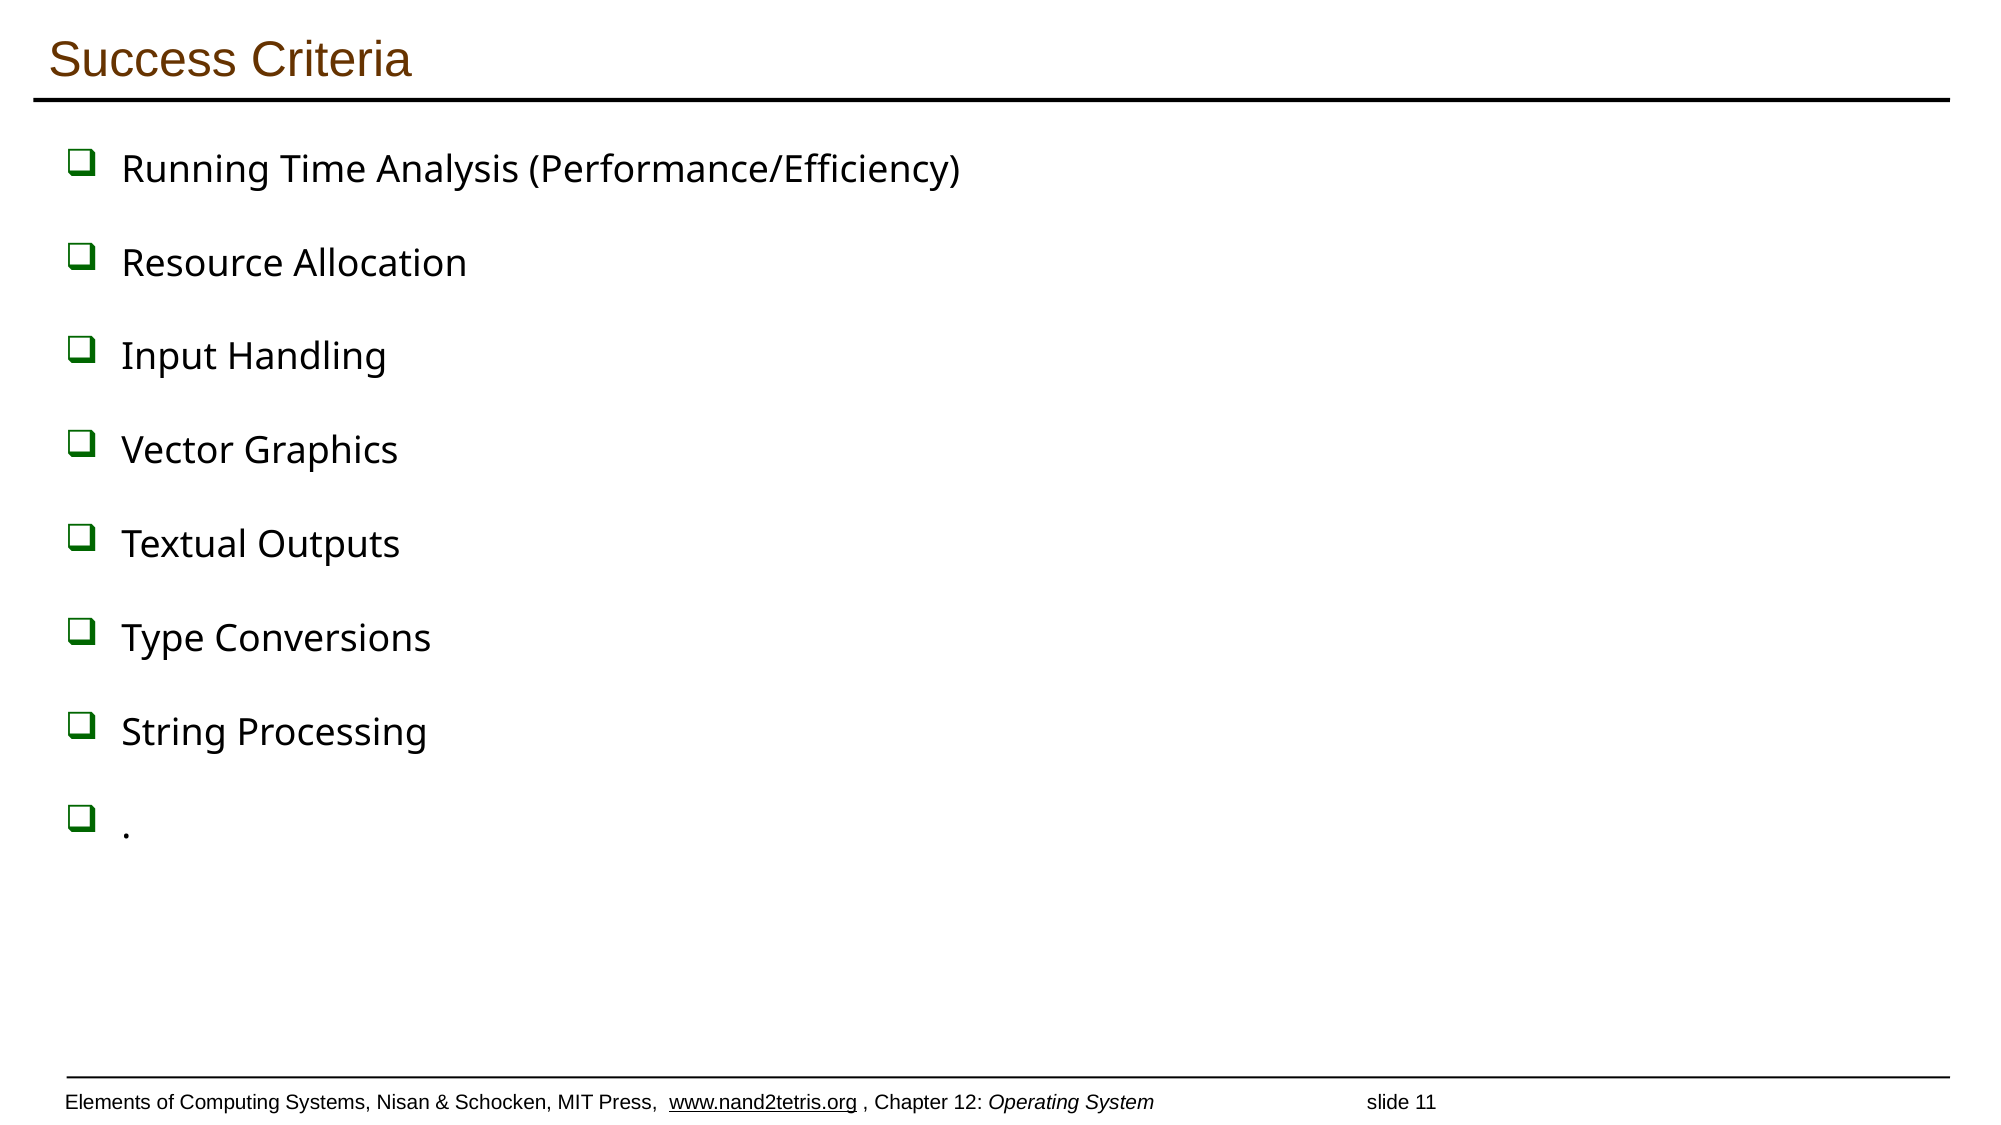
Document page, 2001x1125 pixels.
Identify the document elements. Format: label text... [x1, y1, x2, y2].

title Success Criteria [33, 12, 1950, 100]
list Running Time Analysis (Performance/Efficiency) Resource Allocation Input Handling Vector Graphics Textual Outputs Type Conversions String Processing . [50, 137, 1934, 1050]
